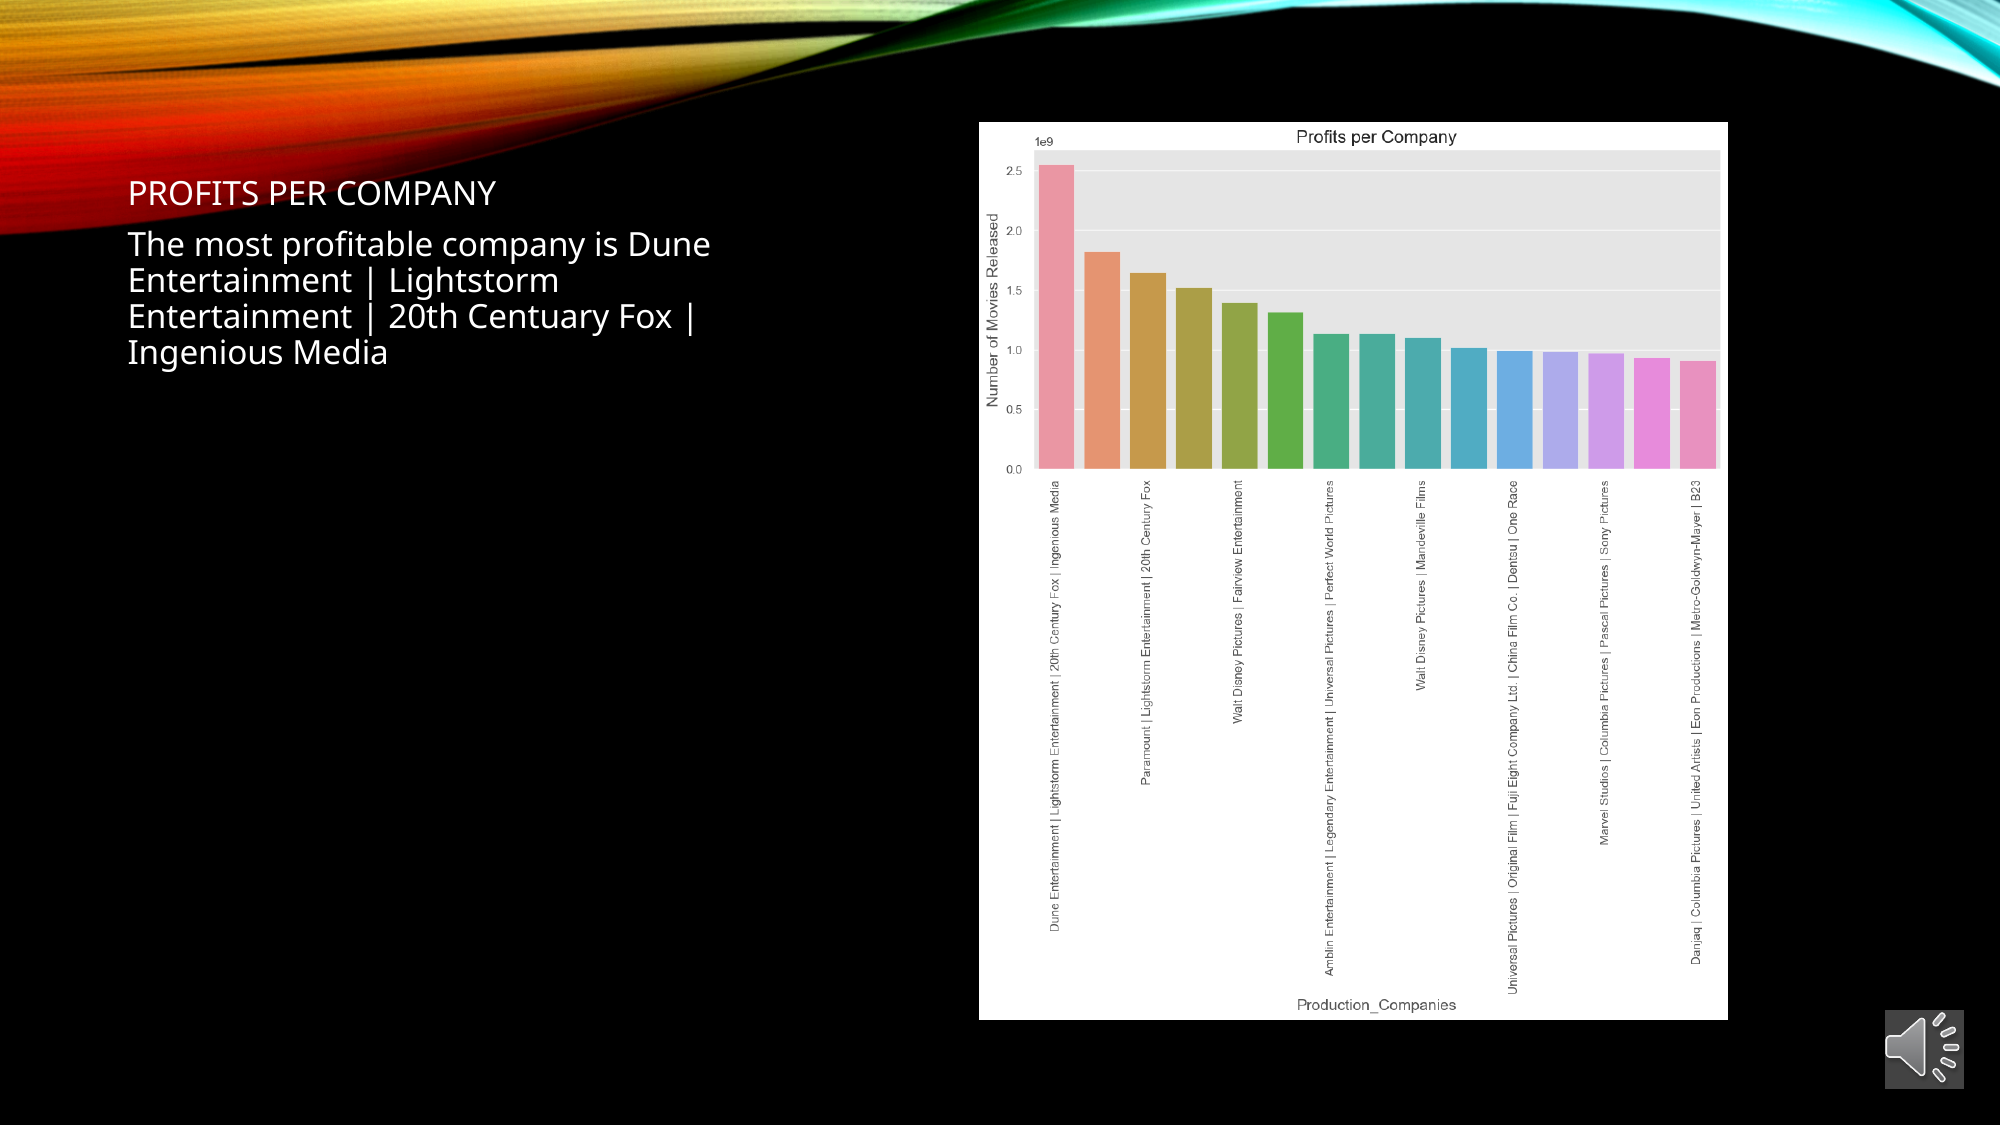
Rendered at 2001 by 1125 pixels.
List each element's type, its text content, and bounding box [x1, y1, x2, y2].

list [979, 122, 1728, 1021]
title Profits per company [112, 156, 575, 220]
picture [1884, 1009, 1965, 1090]
picture [0, 0, 2000, 237]
list The most profitable company is Dune Entertainment | Lightstorm Entertainment | 20th Centuary Fox | Ingenious Media [112, 220, 788, 393]
